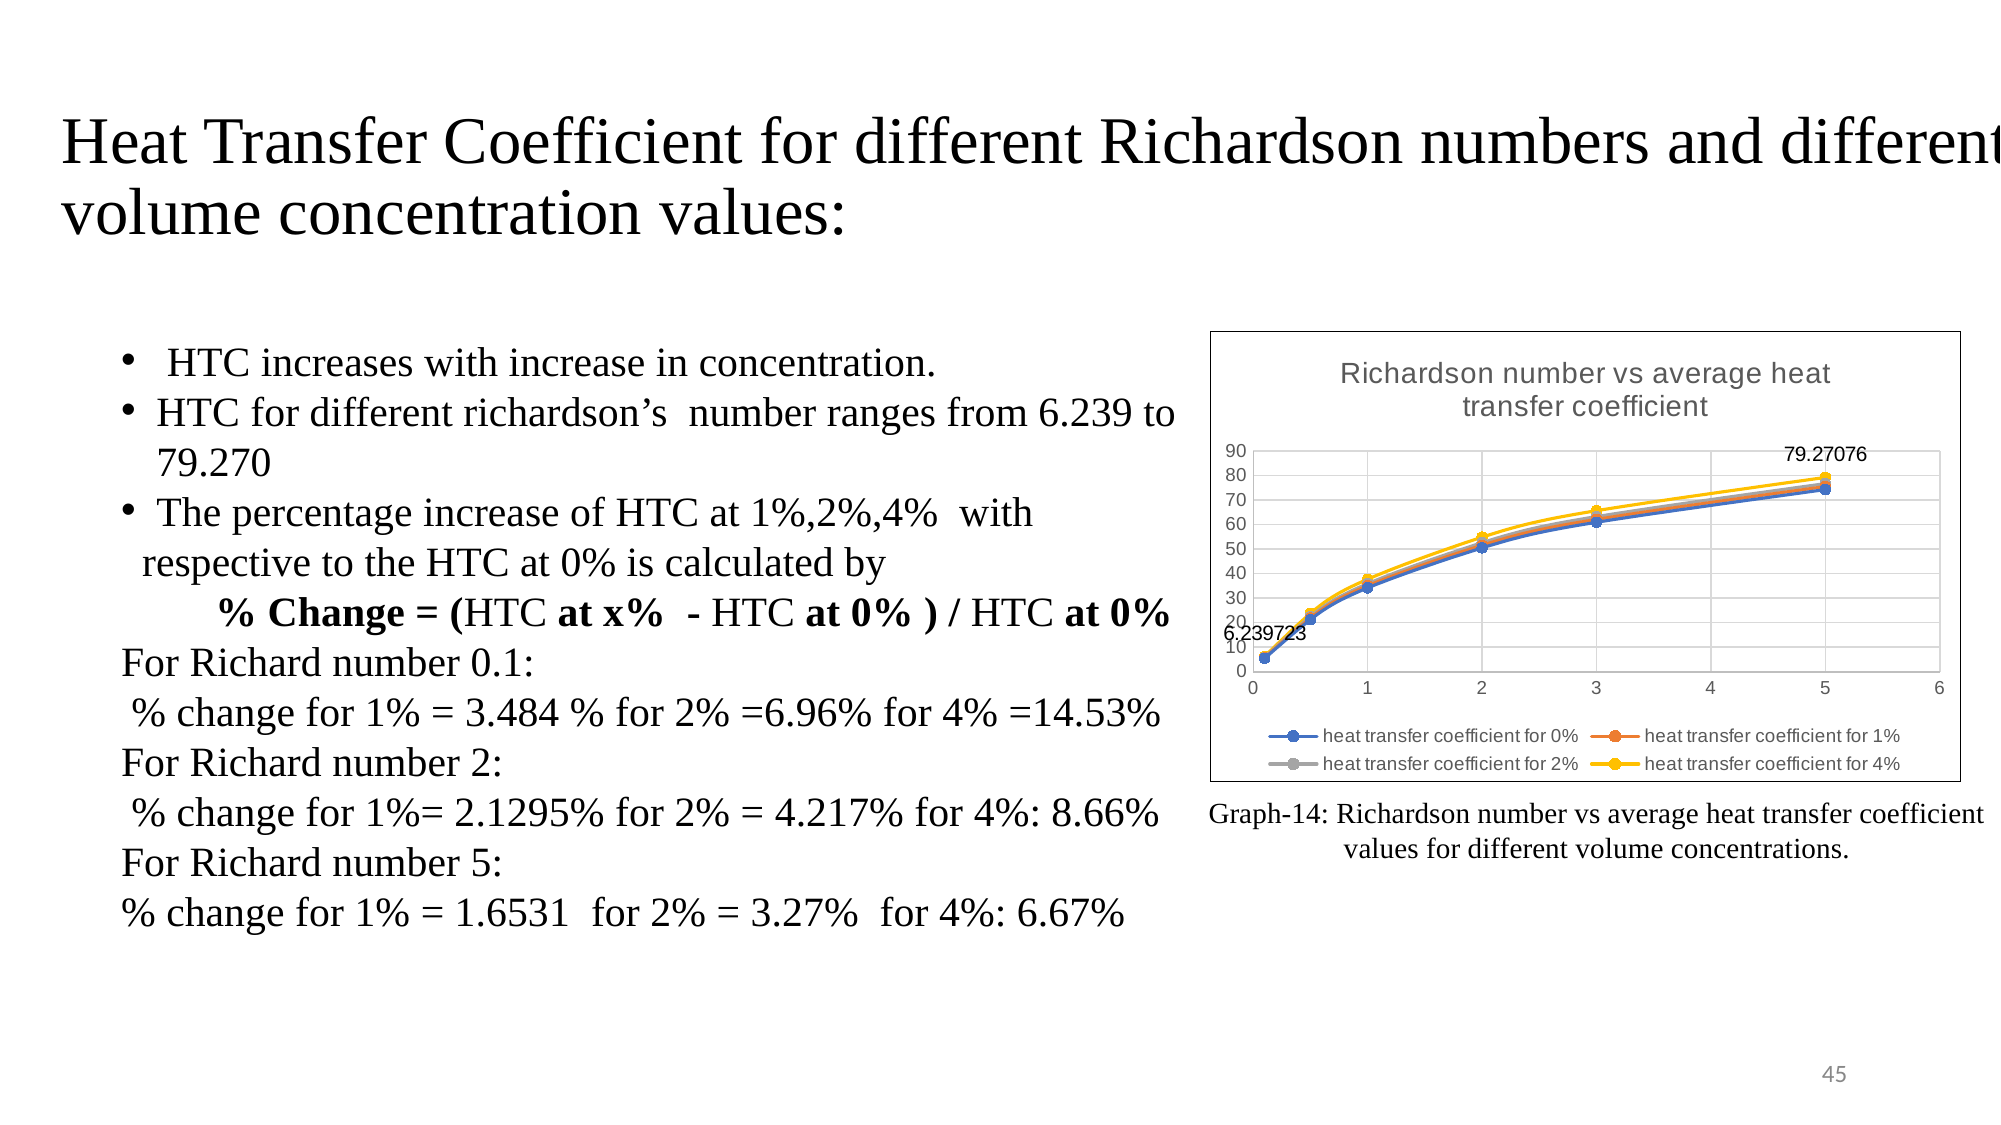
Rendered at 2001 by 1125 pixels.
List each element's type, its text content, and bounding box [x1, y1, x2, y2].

slide_number 45 [1412, 1042, 1863, 1103]
text_box HTC increases with increase in concentration. HTC for different richardson’s number ranges from 6.239 to 79.270 The percentage increase of HTC at 1%,2%,4% with respective to the HTC at 0% is calculated by % Change = (HTC at x% - HTC at 0% ) / HTC at 0% For Richard number 0.1: % change for 1% = 3.484 % for 2% =6.96% for 4% =14.53% For Richard number 2: % change for 1%= 2.1295% for 2% = 4.217% for 4%: 8.66% For Richard number 5: % change for 1% = 1.6531 for 2% = 3.27% for 4%: 6.67% [106, 327, 1194, 977]
text_box Graph-14: Richardson number vs average heat transfer coefficient values for different volume concentrations. [1194, 786, 2000, 872]
list Heat Transfer Coefficient for different Richardson numbers and different volume concentration values: [28, 98, 2000, 246]
chart [1210, 330, 1961, 782]
